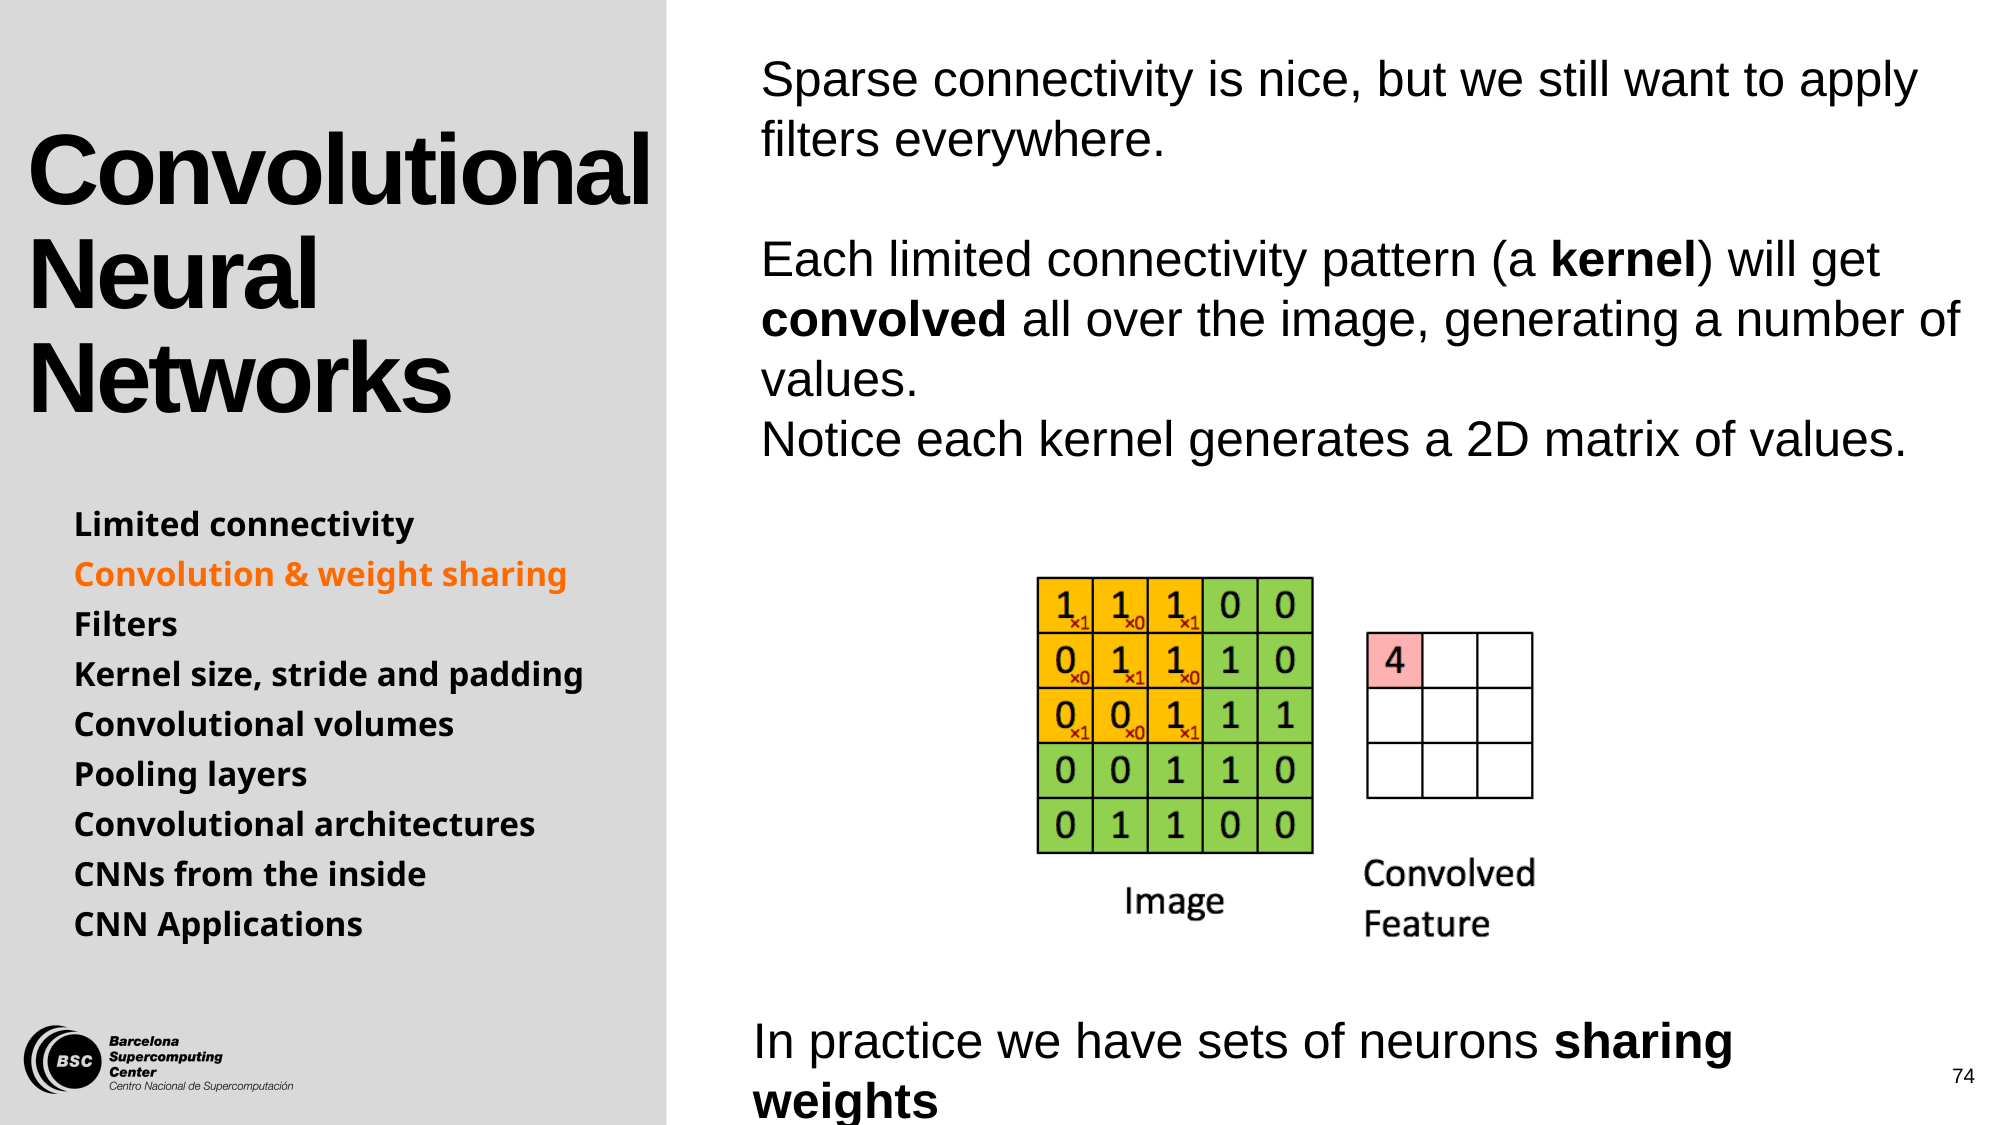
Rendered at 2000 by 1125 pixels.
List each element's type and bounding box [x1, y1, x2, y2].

list [73, 493, 668, 936]
text_box [737, 1001, 1930, 1125]
title [27, 120, 668, 440]
text_box [745, 39, 1979, 475]
slide_number [1930, 1061, 2000, 1088]
picture [983, 523, 1586, 963]
